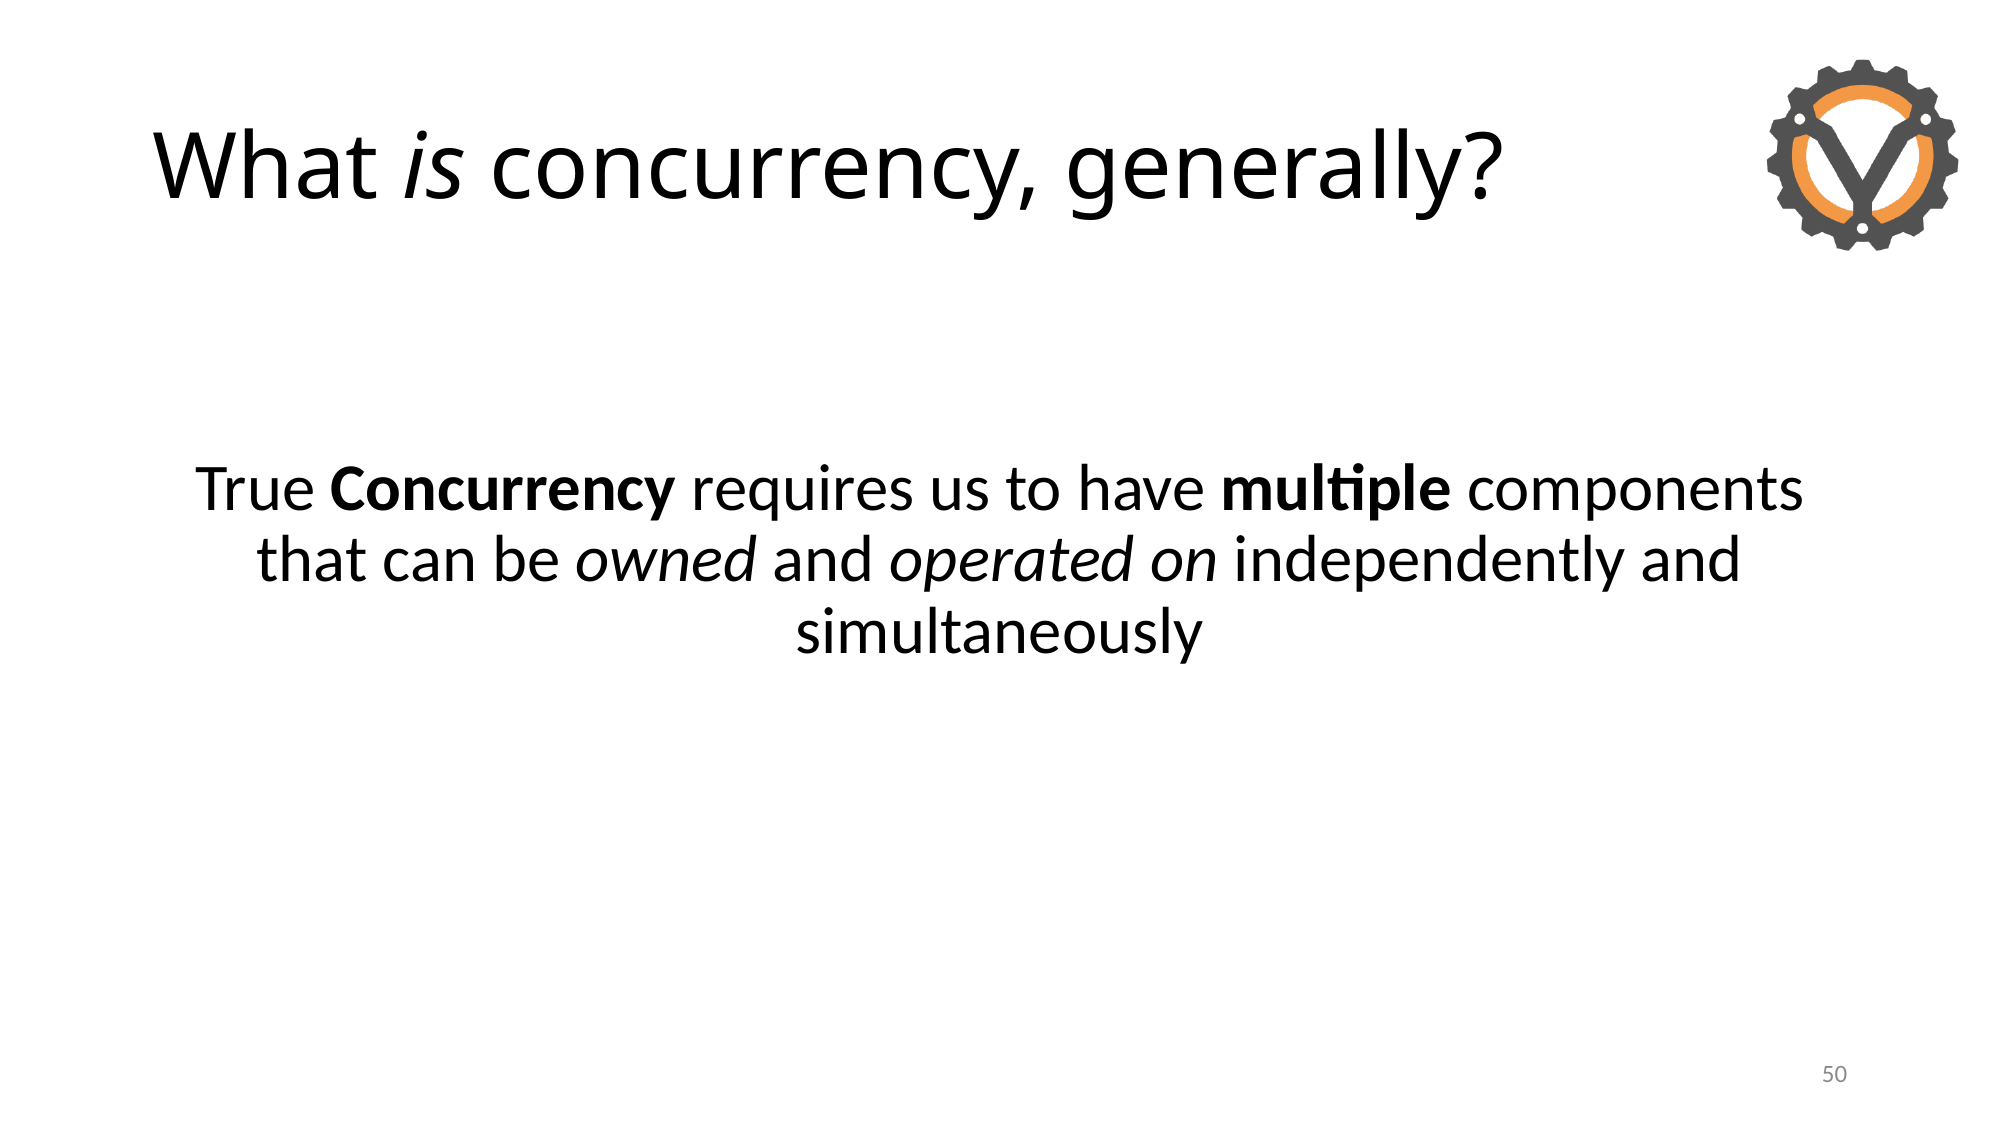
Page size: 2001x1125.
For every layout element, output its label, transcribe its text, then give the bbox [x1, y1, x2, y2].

list True Concurrency requires us to have multiple components that can be owned and operated on independently and simultaneously [137, 444, 1863, 680]
slide_number 50 [1412, 1042, 1863, 1103]
picture [1766, 59, 1959, 252]
title What is concurrency, generally? [137, 59, 1751, 278]
